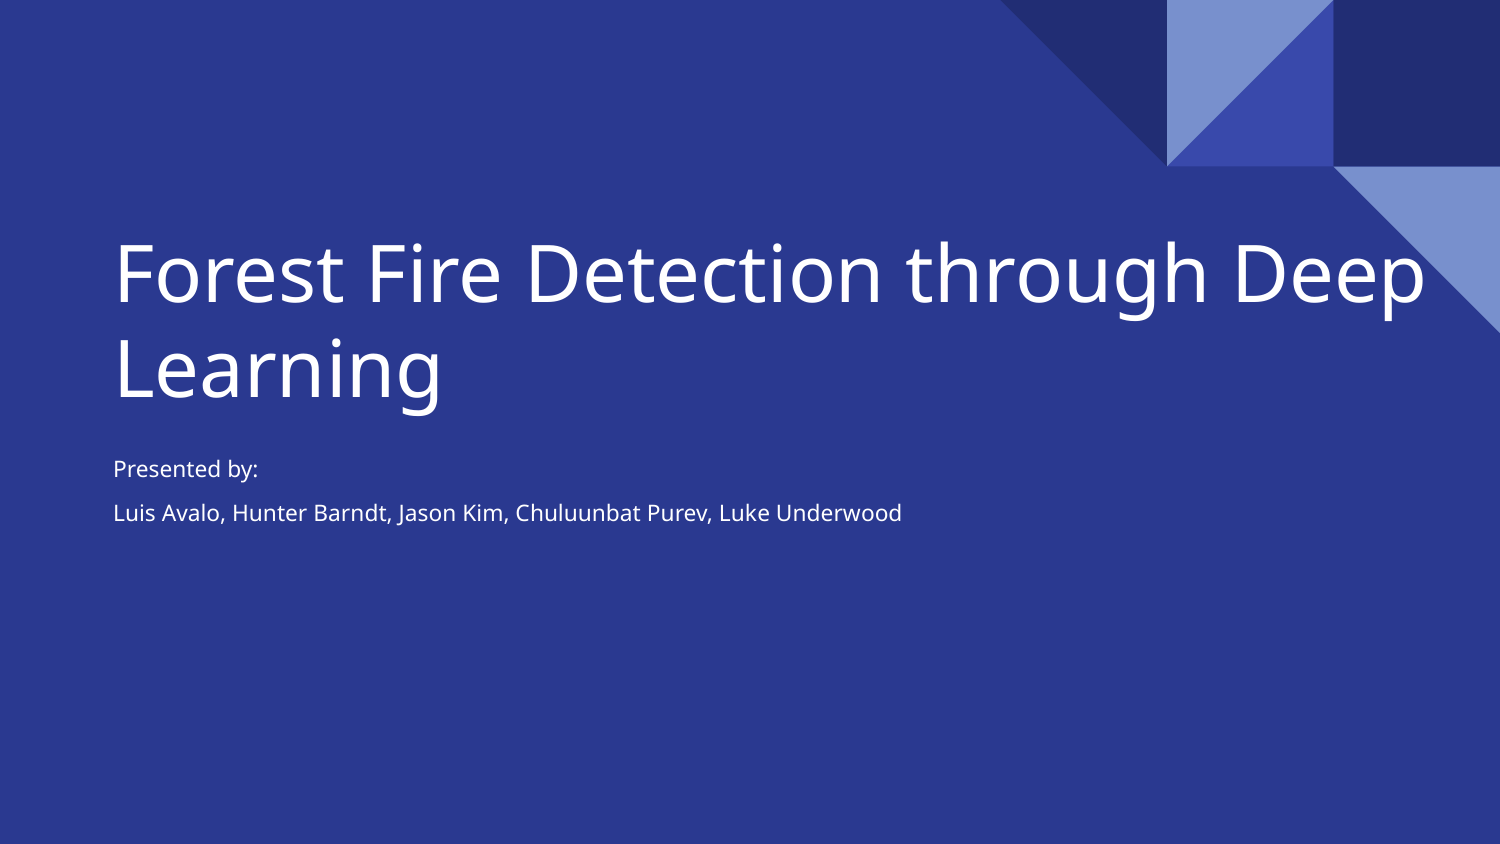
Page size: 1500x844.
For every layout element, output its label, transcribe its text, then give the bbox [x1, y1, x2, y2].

title Forest Fire Detection through Deep Learning [98, 206, 1447, 429]
subtitle Presented by: Luis Avalo, Hunter Barndt, Jason Kim, Chuluunbat Purev, Luke Underwood [98, 445, 1447, 517]
